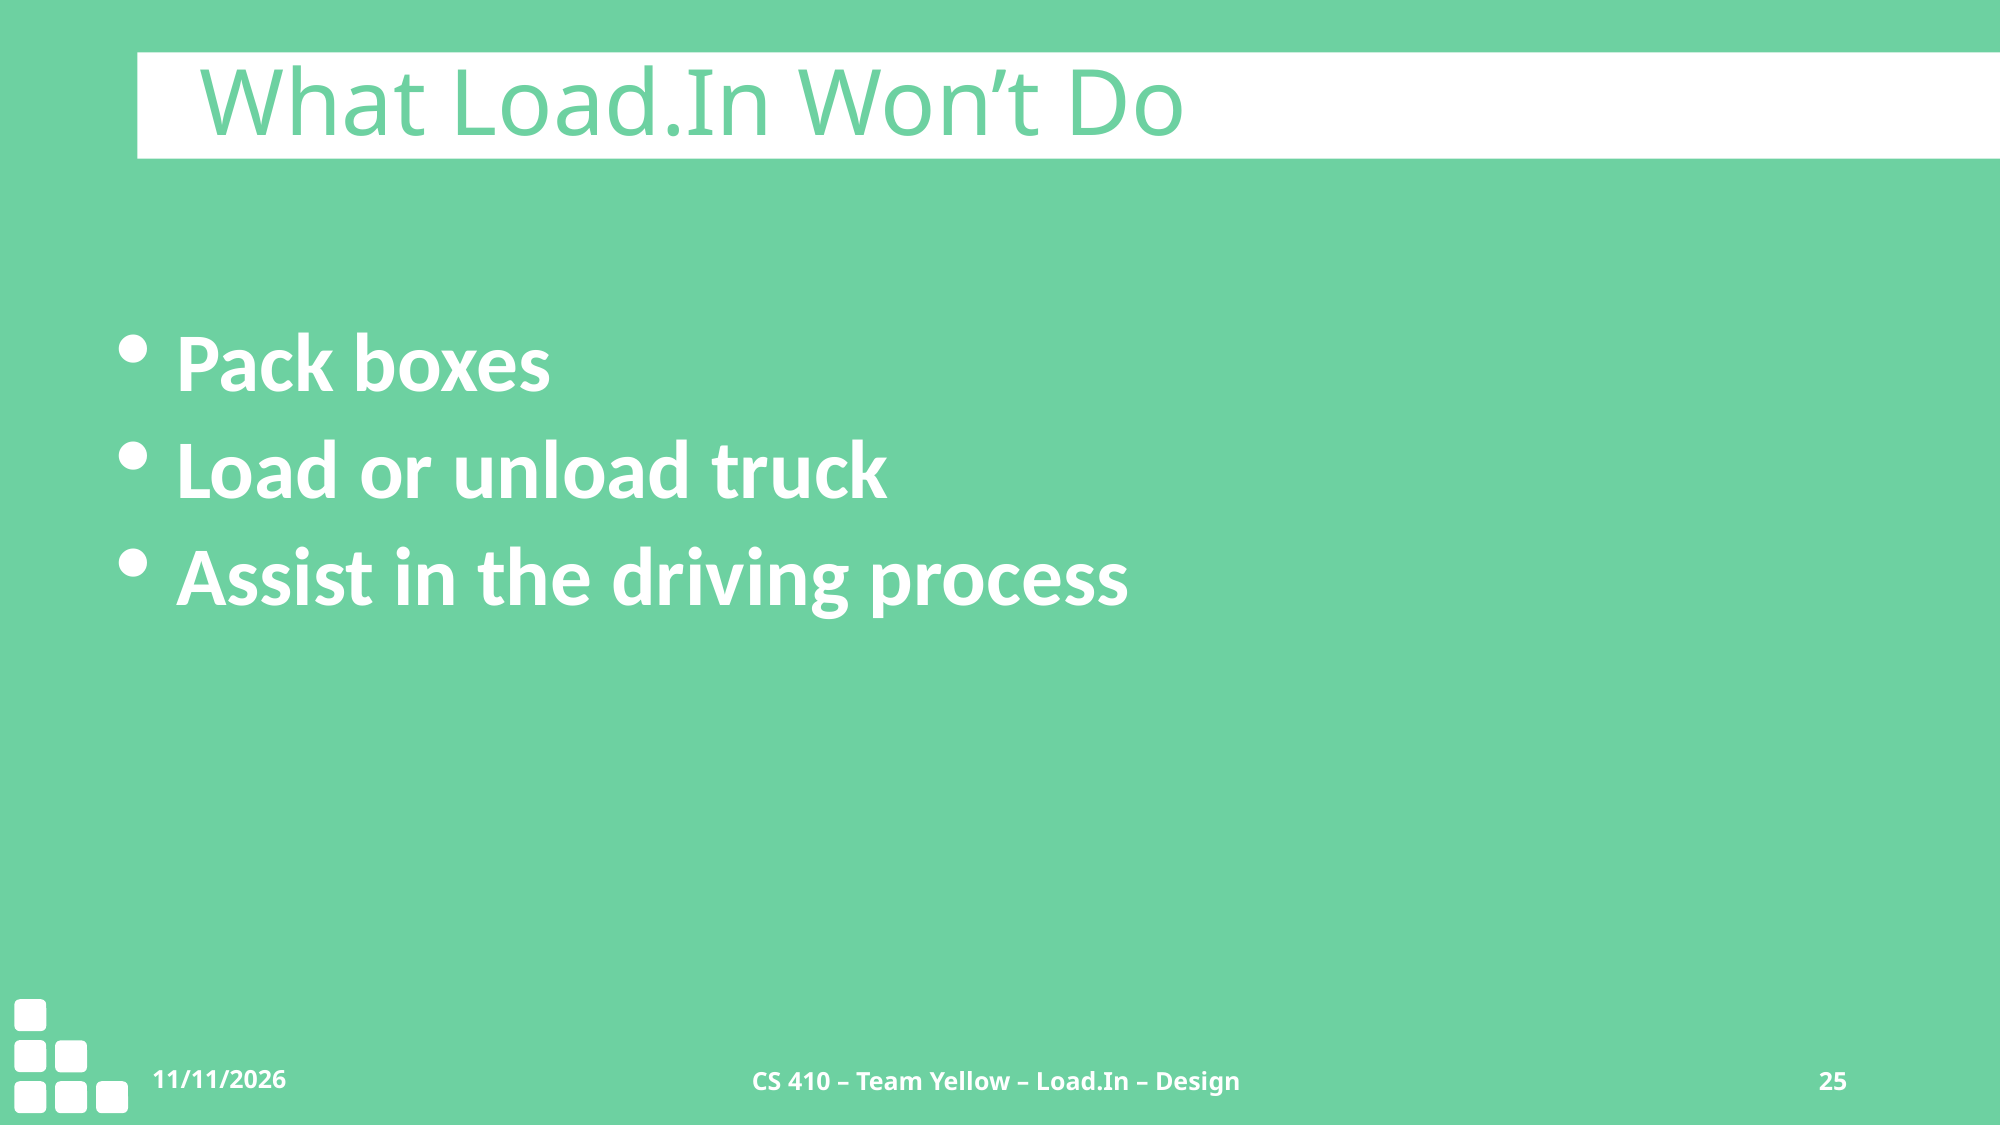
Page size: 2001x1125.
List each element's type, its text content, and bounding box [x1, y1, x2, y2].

text_box Pack boxes Load or unload truck Assist in the driving process [105, 294, 1619, 630]
text_box CS 410 – Team Yellow – Load.In – Design [662, 1035, 1338, 1125]
text_box 11/19/2020 [137, 1035, 588, 1125]
text_box 25 [1412, 1035, 1863, 1125]
text_box What Load.In Won’t Do [137, 52, 2000, 159]
